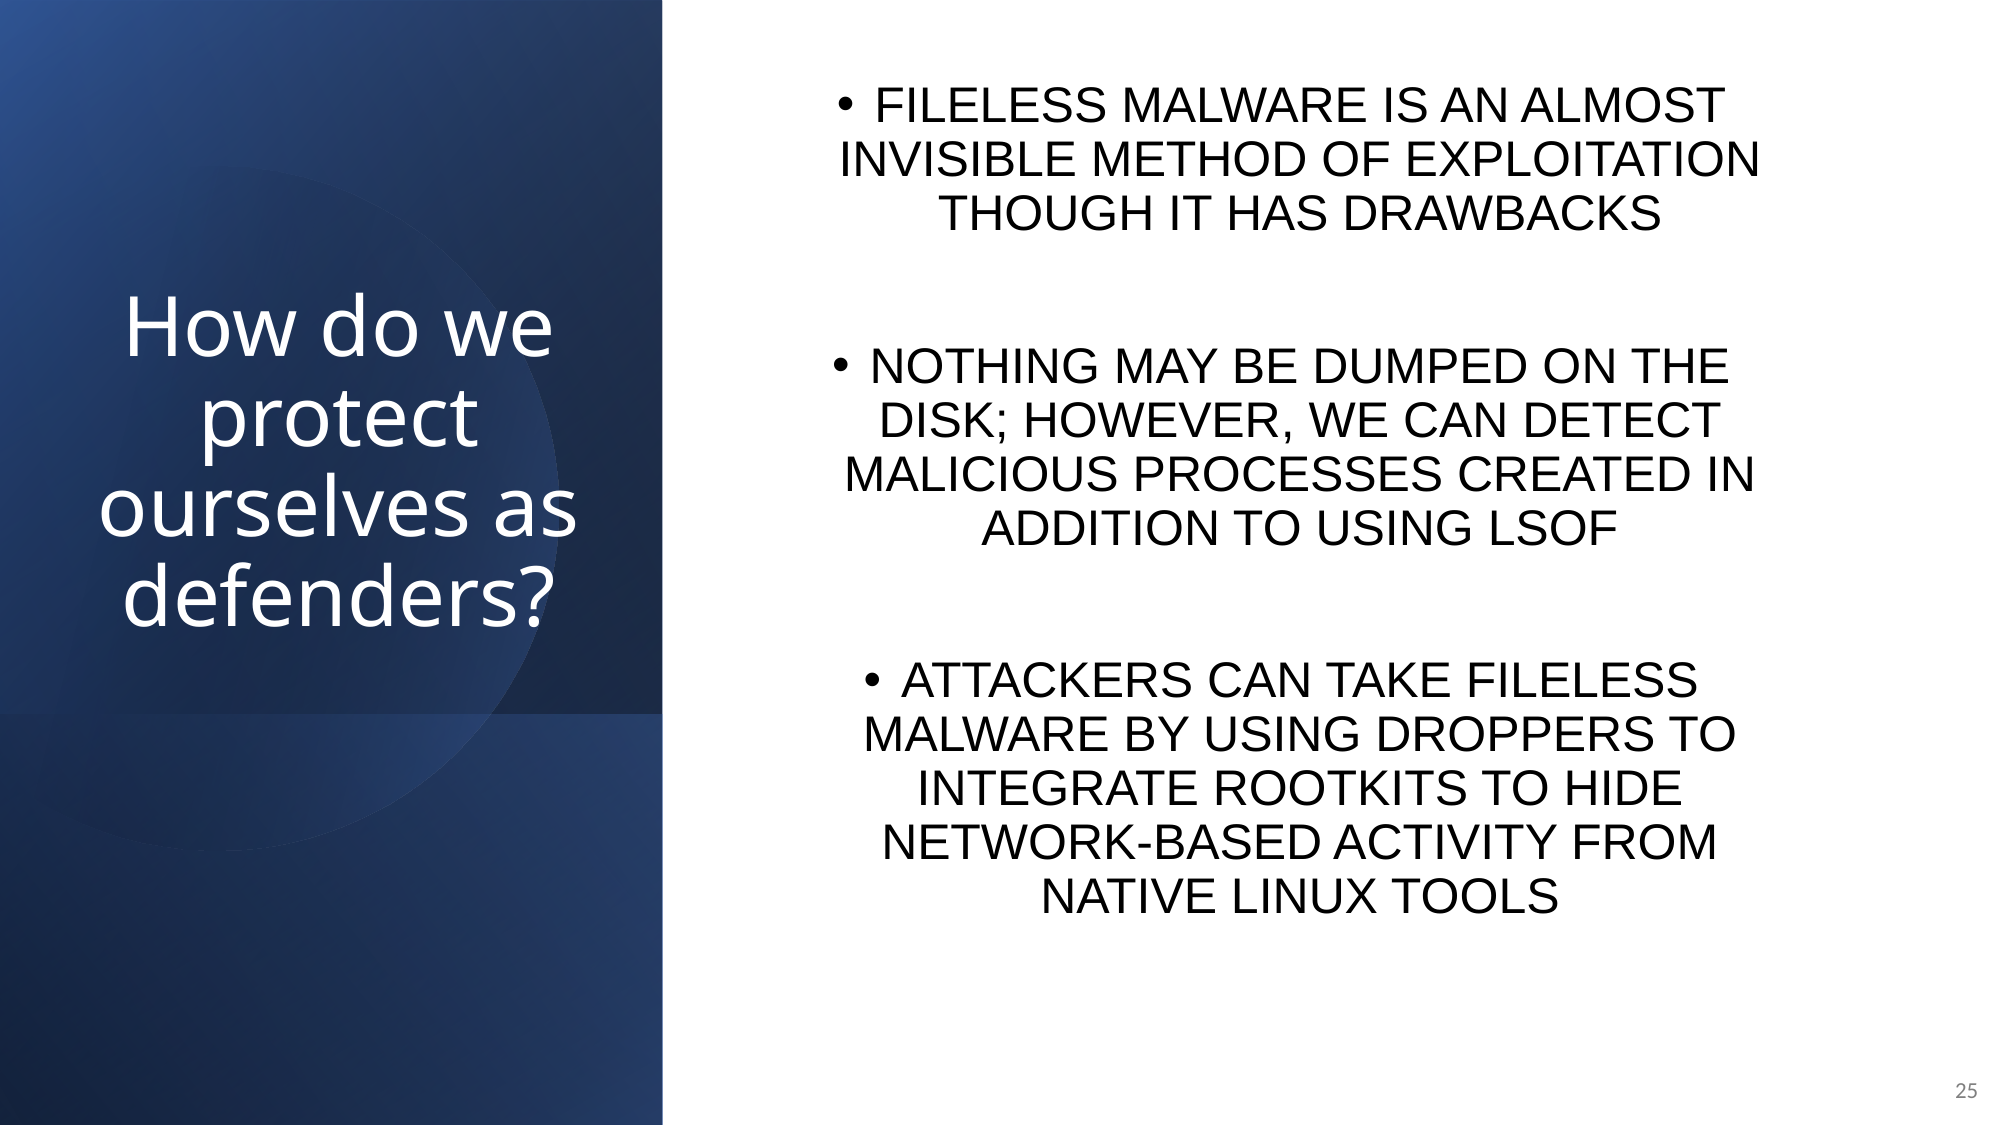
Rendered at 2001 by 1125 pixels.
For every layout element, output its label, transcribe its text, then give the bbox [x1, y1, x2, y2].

text_box [0, 0, 663, 1124]
text_box Fileless malware is an ALMOST invisible method of exploitation though it has drawbacks Nothing may be dumped on the disk; however, we can detect malicious processes created in addition to using lsof Attackers can take fileless malware by using droppers to integrate rootkits to hide network-based activity from native linux tools [738, 157, 1815, 846]
title How do we protect ourselves as defenders? [76, 96, 602, 652]
slide_number 25 [1920, 1058, 1994, 1119]
text_box [663, 0, 2000, 1125]
